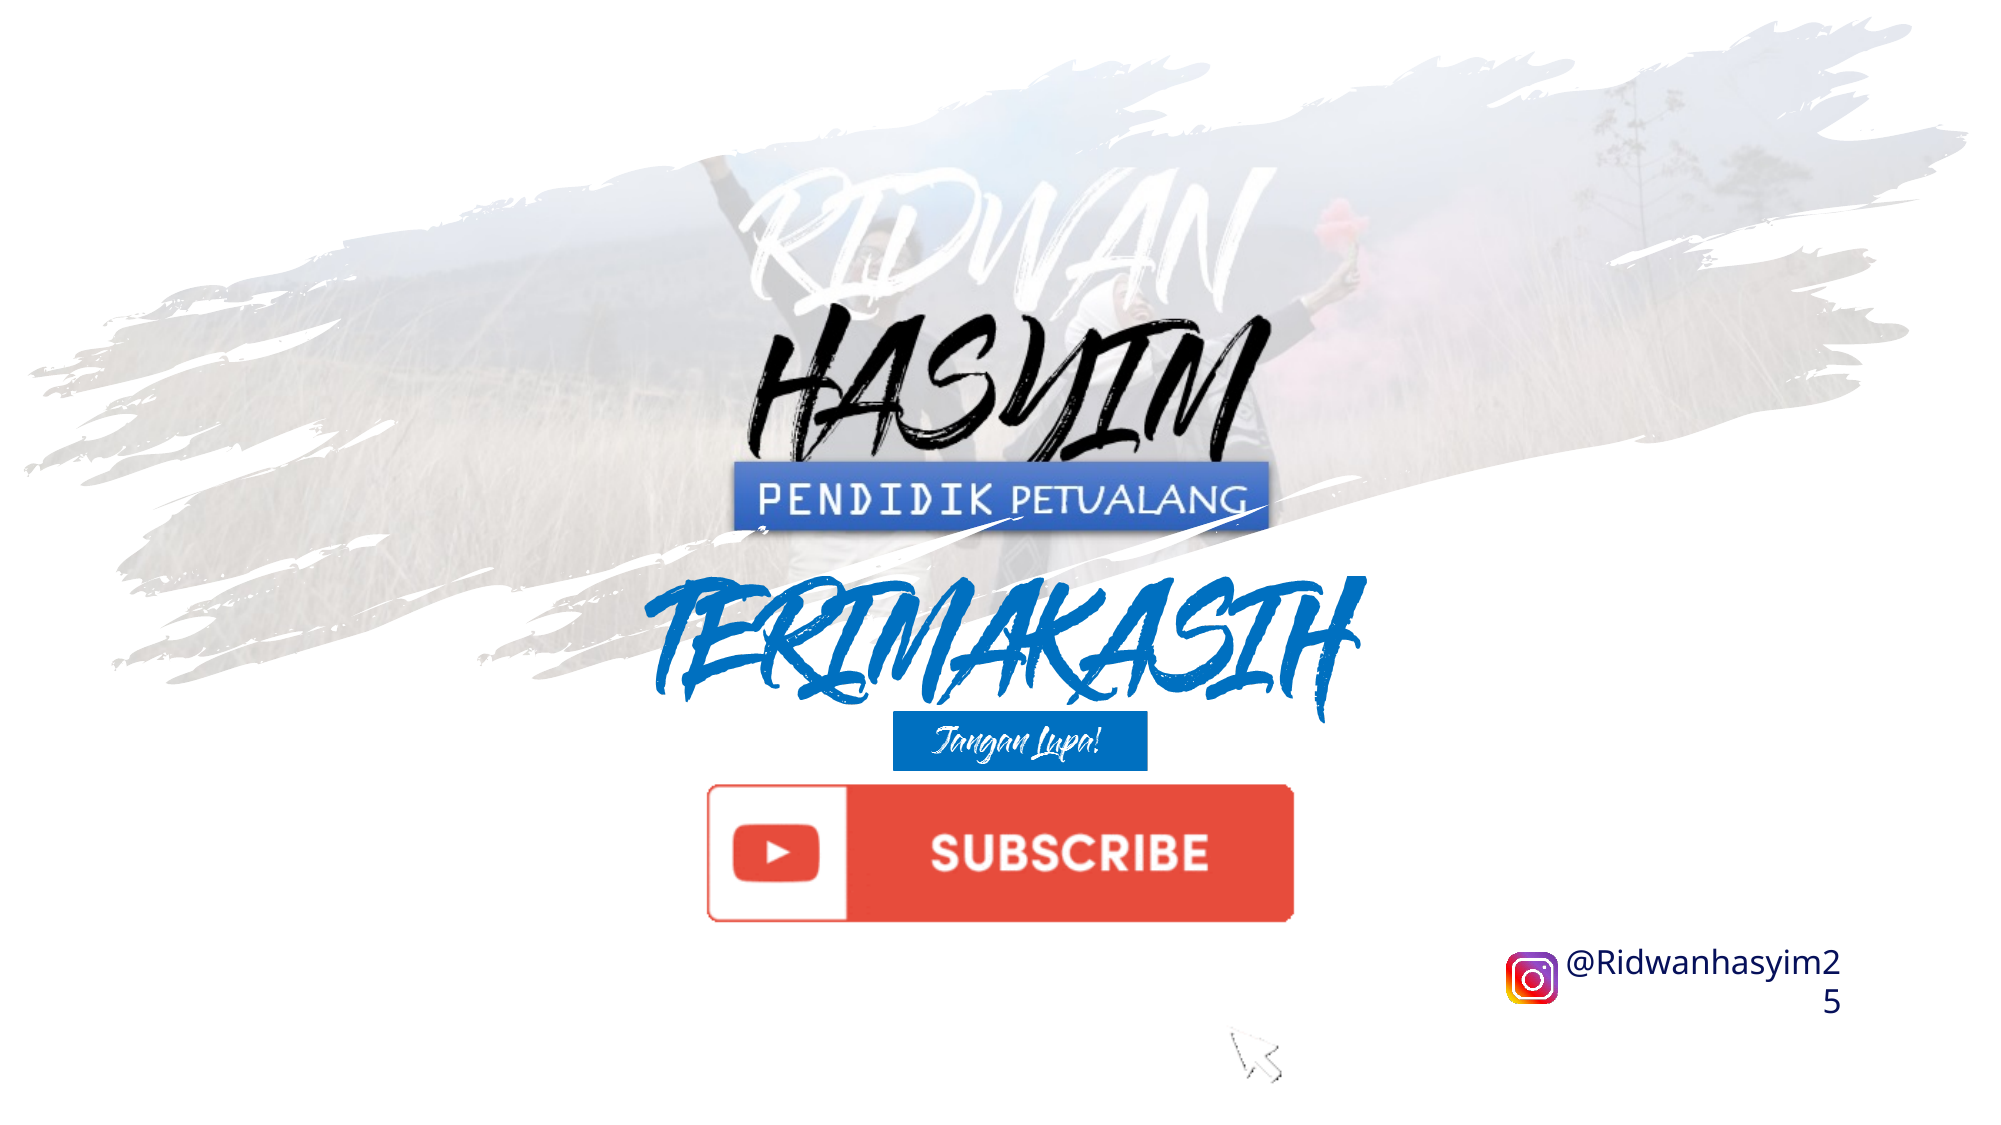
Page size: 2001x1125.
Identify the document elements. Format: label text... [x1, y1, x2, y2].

picture [1506, 952, 1558, 1004]
text_box @Ridwanhasyim25 [1545, 933, 1857, 1028]
picture [23, 16, 1969, 1125]
